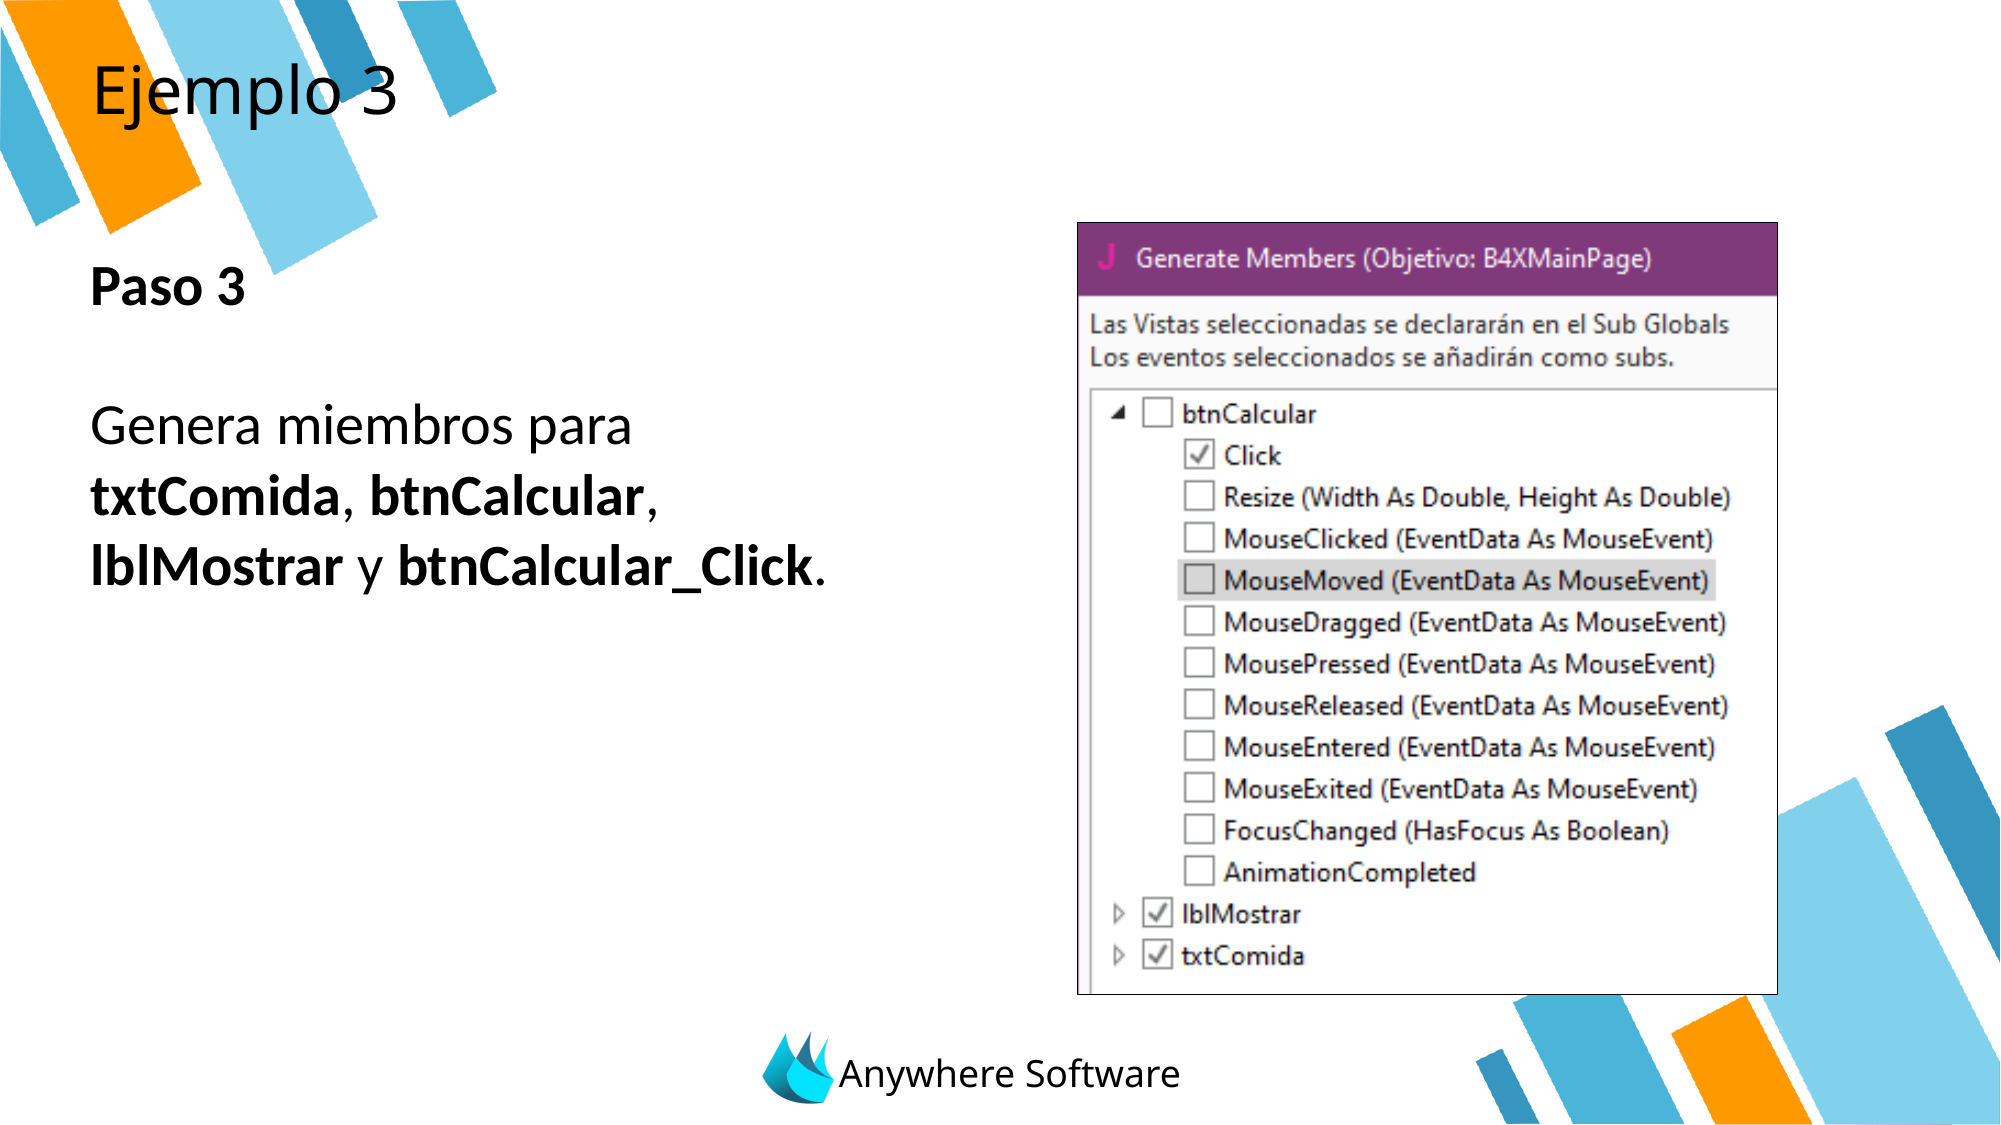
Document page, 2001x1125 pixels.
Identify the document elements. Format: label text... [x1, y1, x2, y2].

picture [0, 0, 2000, 1125]
text_box Paso 3 Genera miembros para txtComida, btnCalcular, lblMostrar y btnCalcular_Click. [75, 239, 922, 604]
title Ejemplo 3 [75, 22, 1863, 165]
